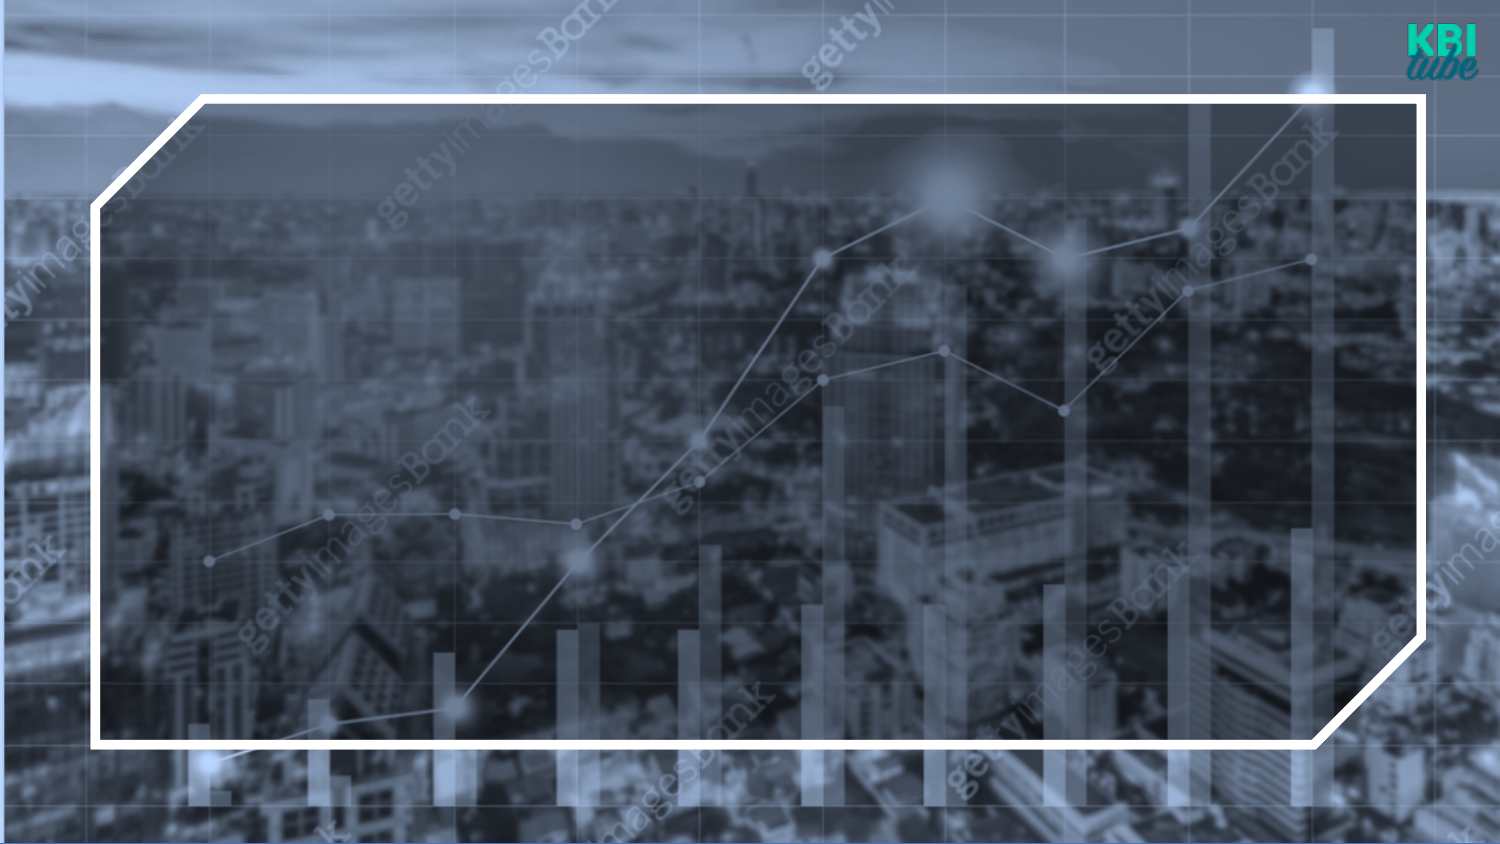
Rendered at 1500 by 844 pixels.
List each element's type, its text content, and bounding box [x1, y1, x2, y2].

text_box 오늘의 결론! [124, 331, 1044, 527]
text_box [94, 98, 1423, 746]
picture [1, 0, 1500, 843]
